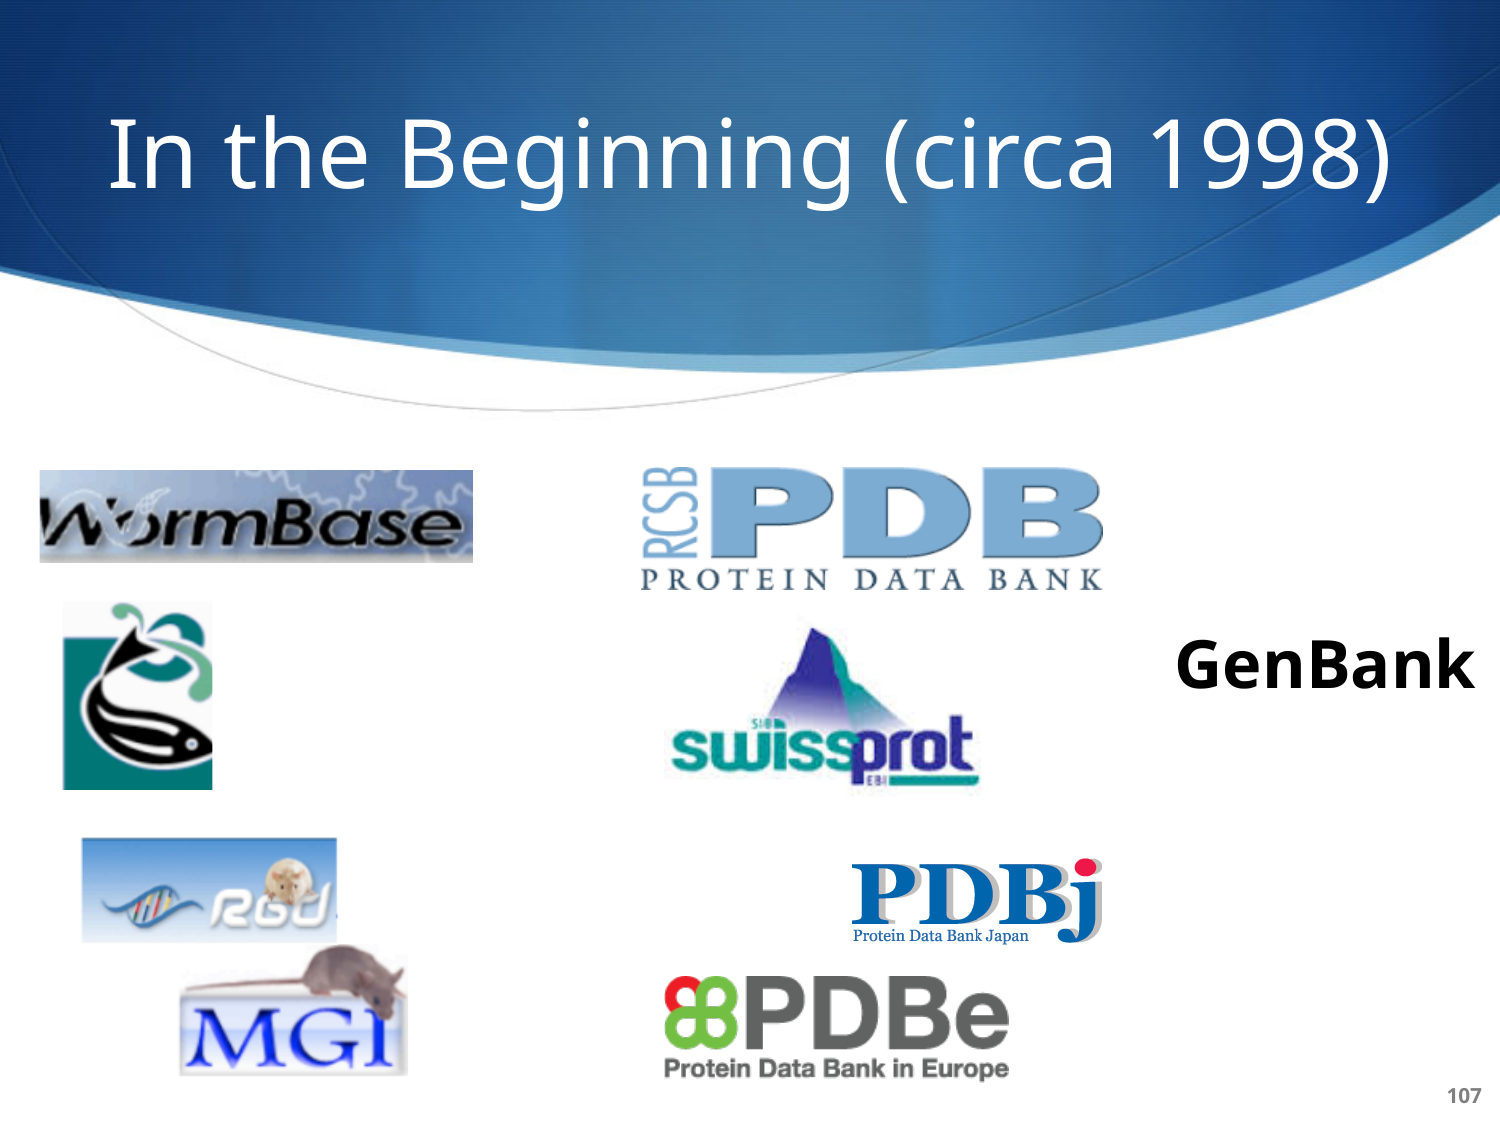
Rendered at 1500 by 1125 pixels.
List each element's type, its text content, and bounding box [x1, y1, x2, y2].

slide_number 107 [1420, 1067, 1500, 1125]
title In the Beginning (circa 1998) [75, 56, 1425, 245]
text_box GenBank [1159, 614, 1492, 710]
picture [0, 0, 1500, 1125]
